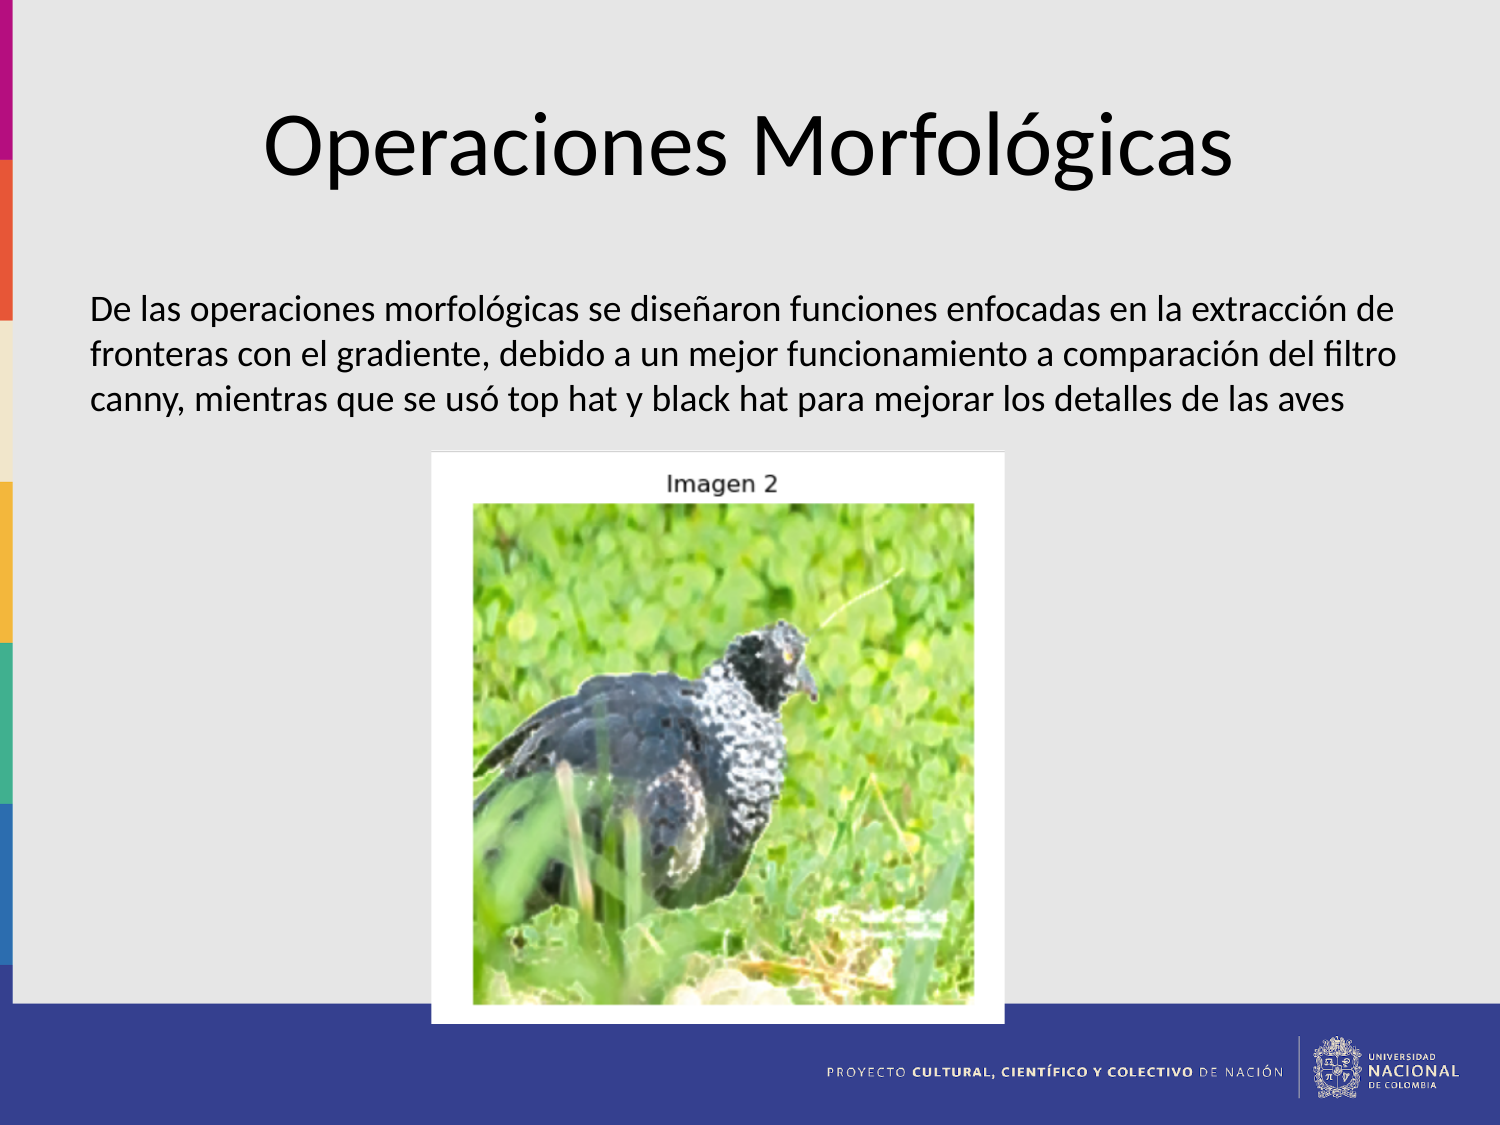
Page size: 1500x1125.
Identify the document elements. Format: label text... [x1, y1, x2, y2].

picture [0, 0, 1500, 1125]
list De las operaciones morfológicas se diseñaron funciones enfocadas en la extracción de fronteras con el gradiente, debido a un mejor funcionamiento a comparación del filtro canny, mientras que se usó top hat y black hat para mejorar los detalles de las aves [75, 276, 1425, 450]
title Operaciones Morfológicas [75, 45, 1425, 233]
